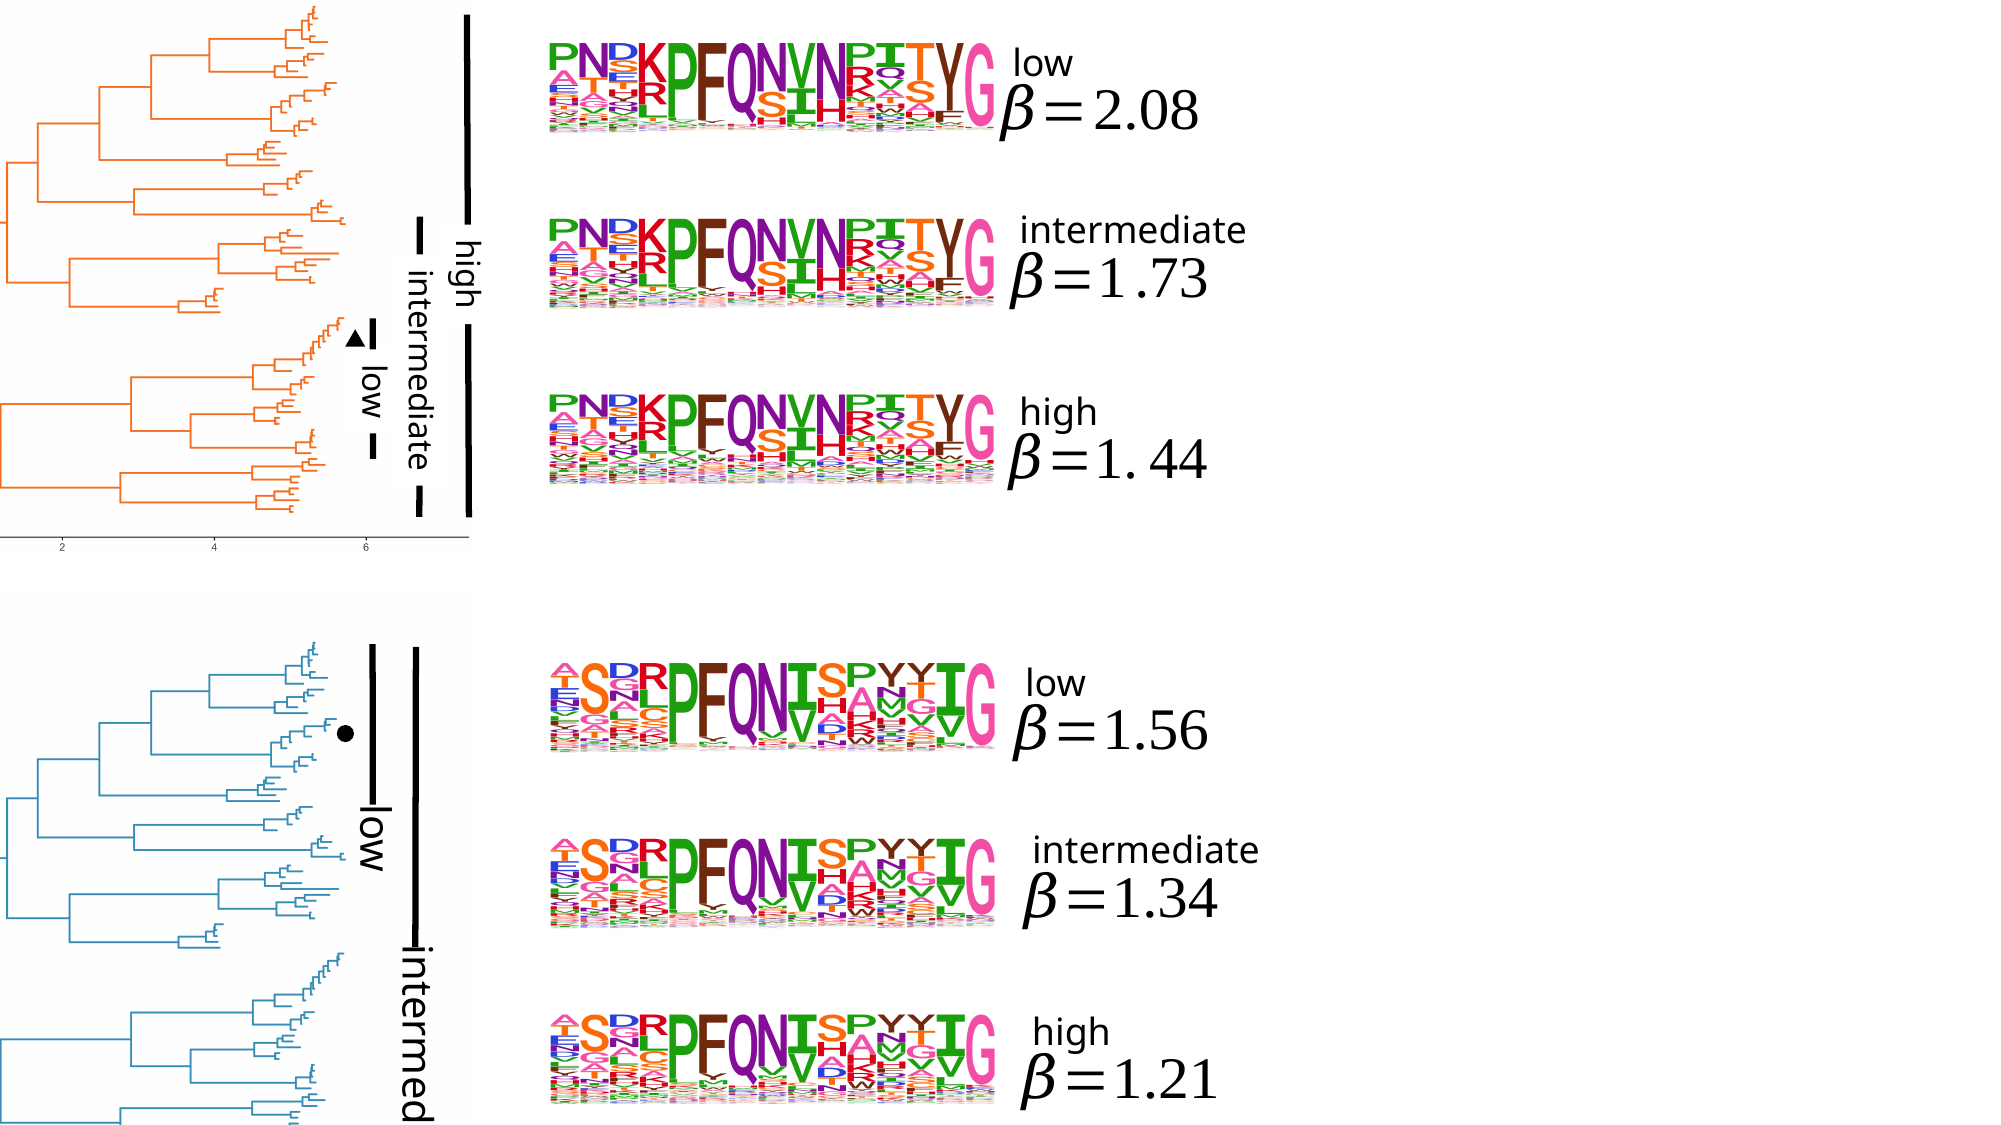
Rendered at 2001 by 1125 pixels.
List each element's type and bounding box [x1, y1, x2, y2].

text_box [0, 0, 1272, 1125]
